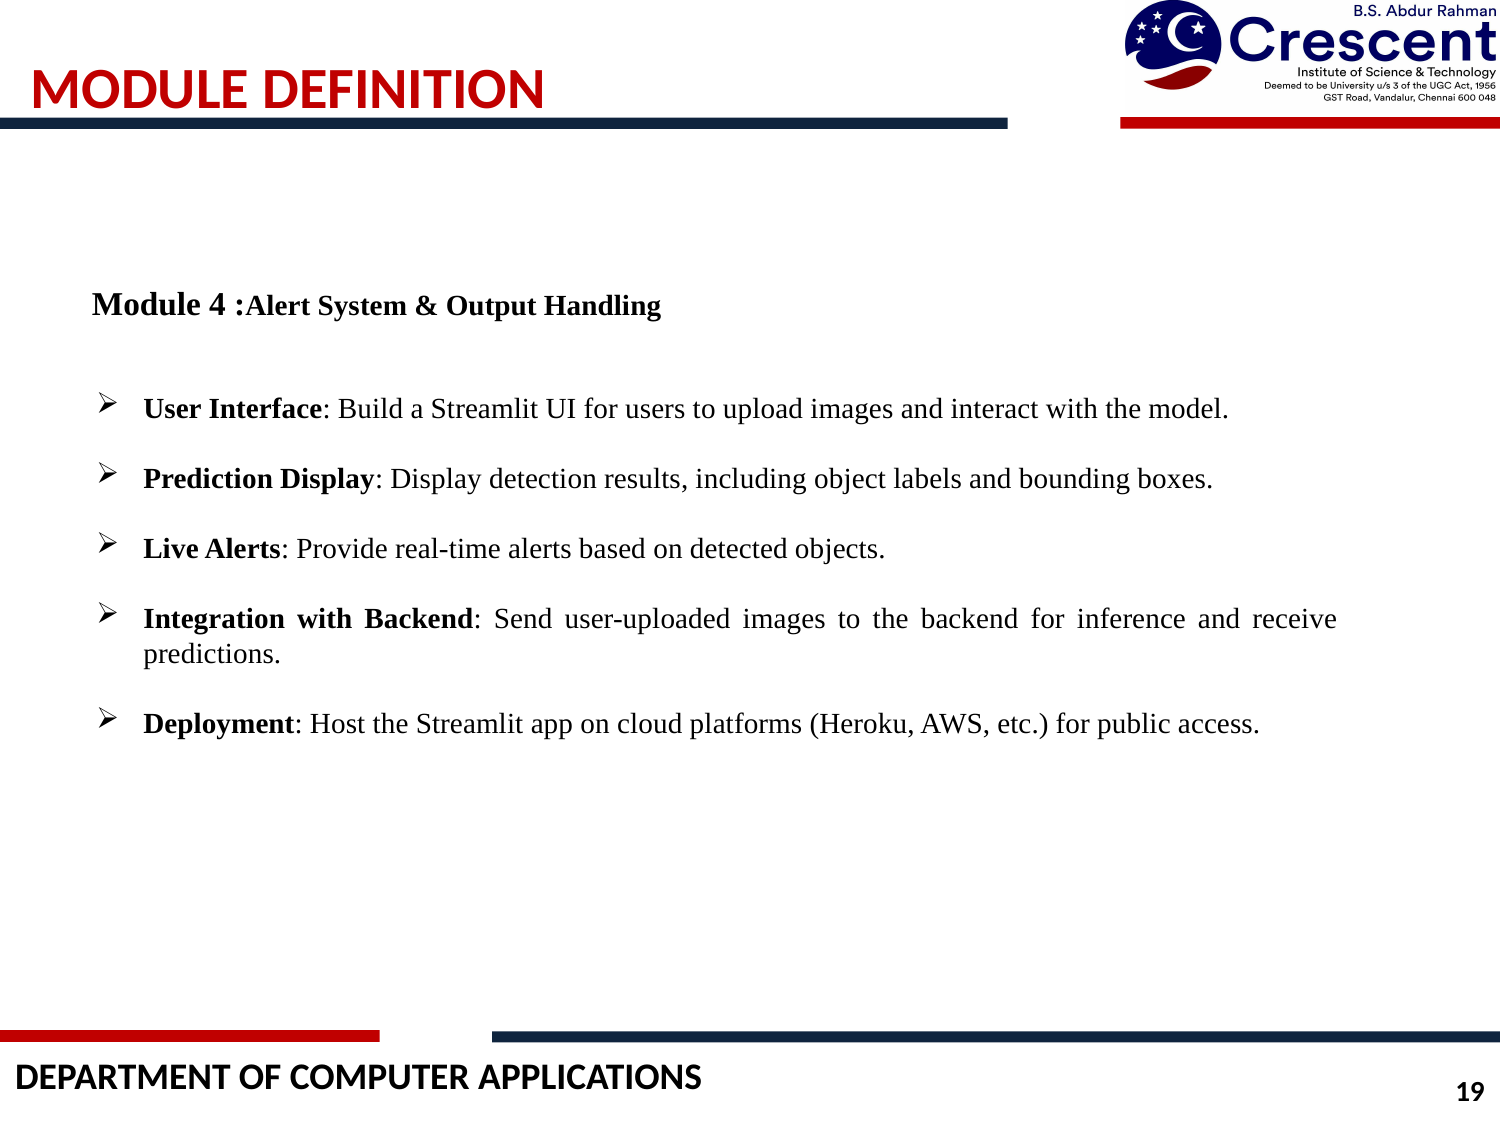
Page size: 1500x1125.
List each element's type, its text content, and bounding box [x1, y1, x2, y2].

text_box Module 4 :Alert System & Output Handling [76, 194, 1373, 365]
text_box [0, 1030, 380, 1042]
text_box [0, 117, 15, 129]
text_box [492, 1031, 1500, 1043]
text_box [81, 244, 1378, 964]
picture [1124, 0, 1500, 113]
text_box DEPARTMENT OF COMPUTER APPLICATIONS [0, 1044, 725, 1105]
text_box User Interface: Build a Streamlit UI for users to upload images and interact with the model. Prediction Display: Display detection results, including object labels and bounding boxes. Live Alerts: Provide real-time alerts based on detected objects. Integration with Backend: Send user-uploaded images to the backend for inference and receive predictions. Deployment: Host the Streamlit app on cloud platforms (Heroku, AWS, etc.) for public access. [81, 381, 1354, 747]
text_box MODULE DEFINITION [15, 42, 1029, 523]
text_box [1120, 117, 1500, 129]
slide_number 19 [1149, 1059, 1500, 1120]
